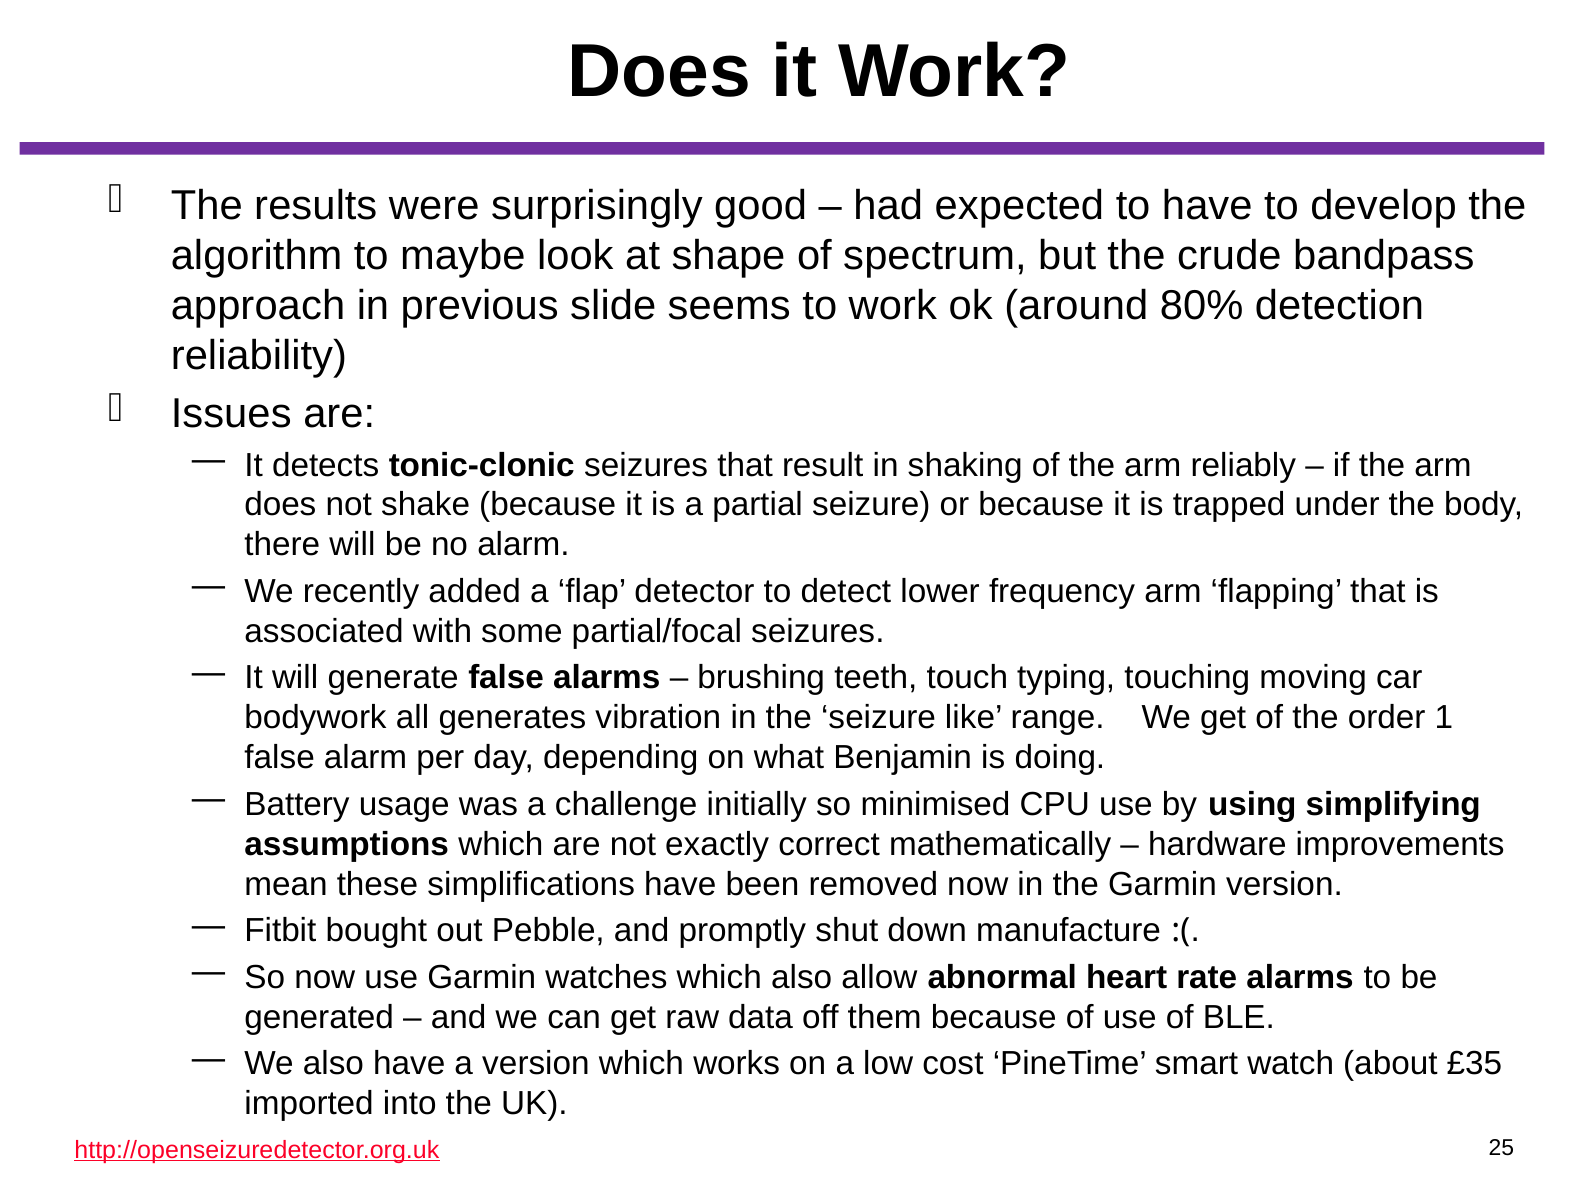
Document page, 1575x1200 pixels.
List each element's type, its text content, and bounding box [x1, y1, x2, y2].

title Does it Work? [91, 0, 1547, 149]
slide_number <number> [1364, 1124, 1531, 1200]
list The results were surprisingly good – had expected to have to develop the algorithm to maybe look at shape of spectrum, but the crude bandpass approach in previous slide seems to work ok (around 80% detection reliability) Issues are: It detects tonic-clonic seizures that result in shaking of the arm reliably – if the arm does not shake (because it is a partial seizure) or because it is trapped under the body, there will be no alarm. We recently added a ‘flap’ detector to detect lower frequency arm ‘flapping’ that is associated with some partial/focal seizures. It will generate false alarms – brushing teeth, touch typing, touching moving car bodywork all generates vibration in the ‘seizure like’ range. We get of the order 1 false alarm per day, depending on what Benjamin is doing. Battery usage was a challenge initially so minimised CPU use by using simplifying assumptions which are not exactly correct mathematically – hardware improvements mean these simplifications have been removed now in the Garmin version. Fitbit bought out Pebble, and promptly shut down manufacture :(. So now use Garmin watches which also allow abnormal heart rate alarms to be generated – and we can get raw data off them because of use of BLE. We also have a version which works on a low cost ‘PineTime’ smart watch (about £35 imported into the UK). [91, 169, 1547, 343]
